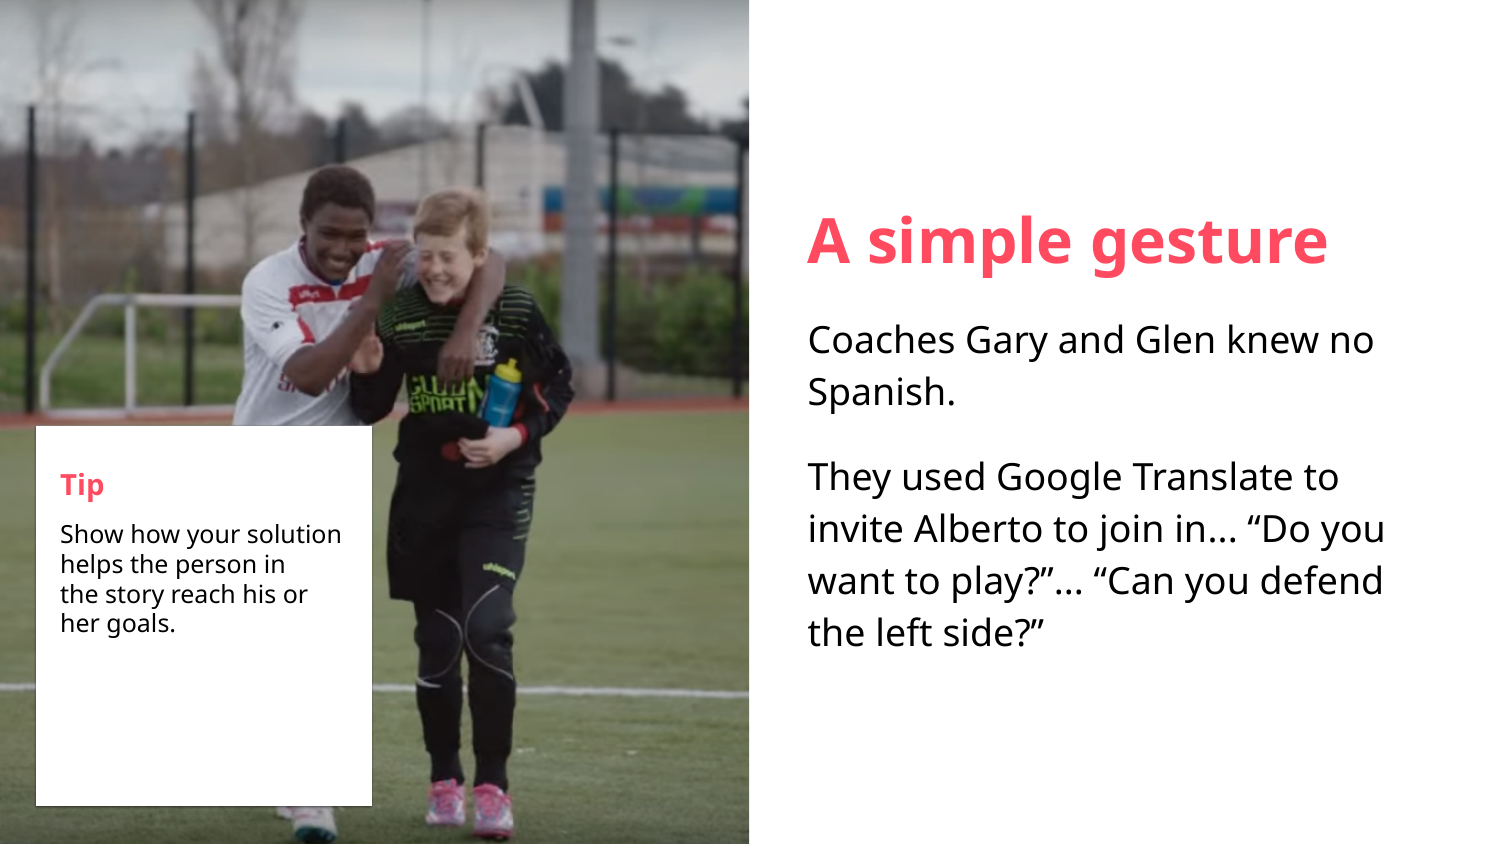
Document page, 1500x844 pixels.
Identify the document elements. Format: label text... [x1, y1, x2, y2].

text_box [21, 409, 386, 821]
list A simple gesture Coaches Gary and Glen knew no Spanish. They used Google Translate to invite Alberto to join in... “Do you want to play?”... “Can you defend the left side?” [792, 160, 1455, 683]
picture [0, 0, 750, 844]
